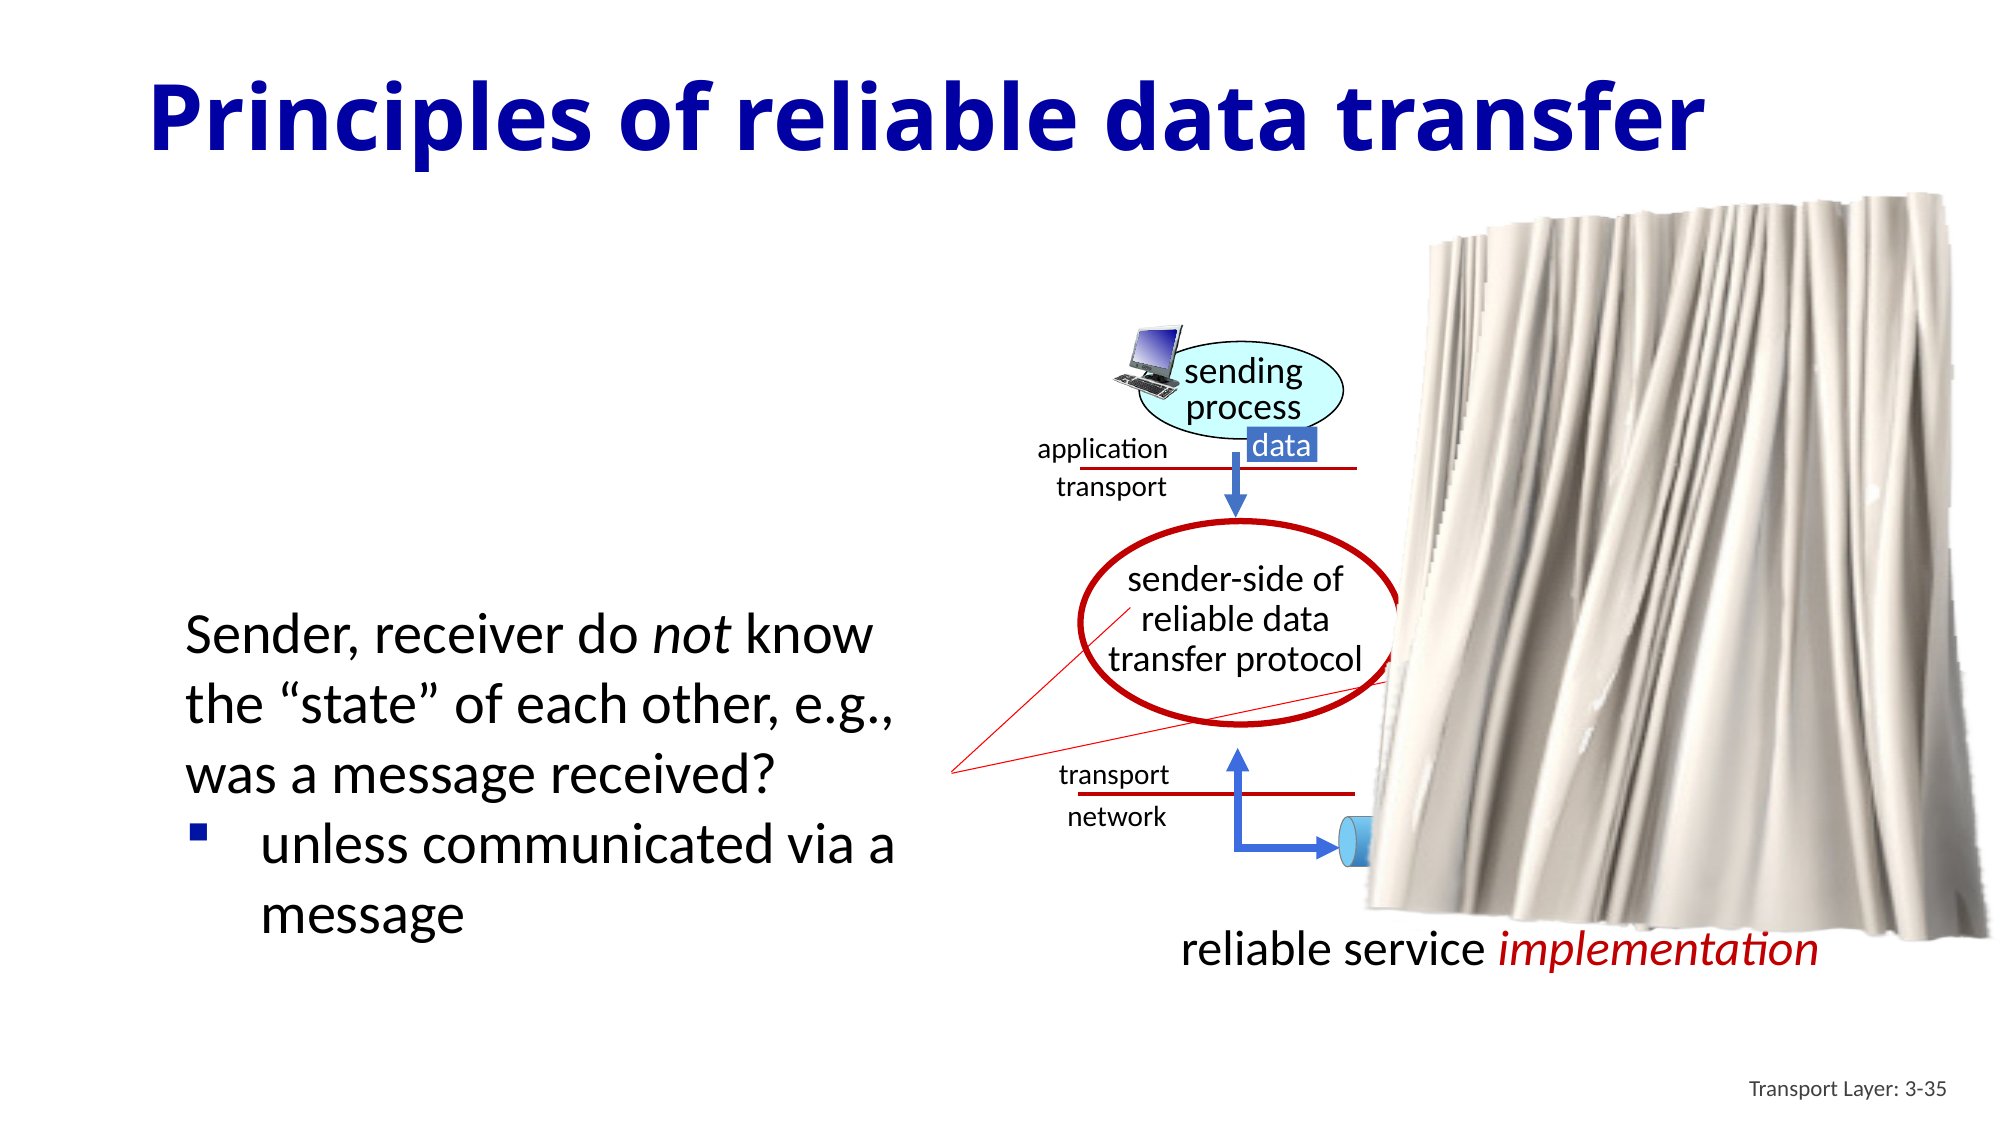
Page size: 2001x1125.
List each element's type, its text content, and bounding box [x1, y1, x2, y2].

title Principles of reliable data transfer [131, 47, 1952, 195]
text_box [1021, 943, 1940, 984]
picture [1348, 191, 2000, 943]
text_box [1021, 311, 1348, 587]
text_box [170, 587, 1643, 957]
slide_number Transport Layer: 3-35 [1512, 1056, 1963, 1117]
